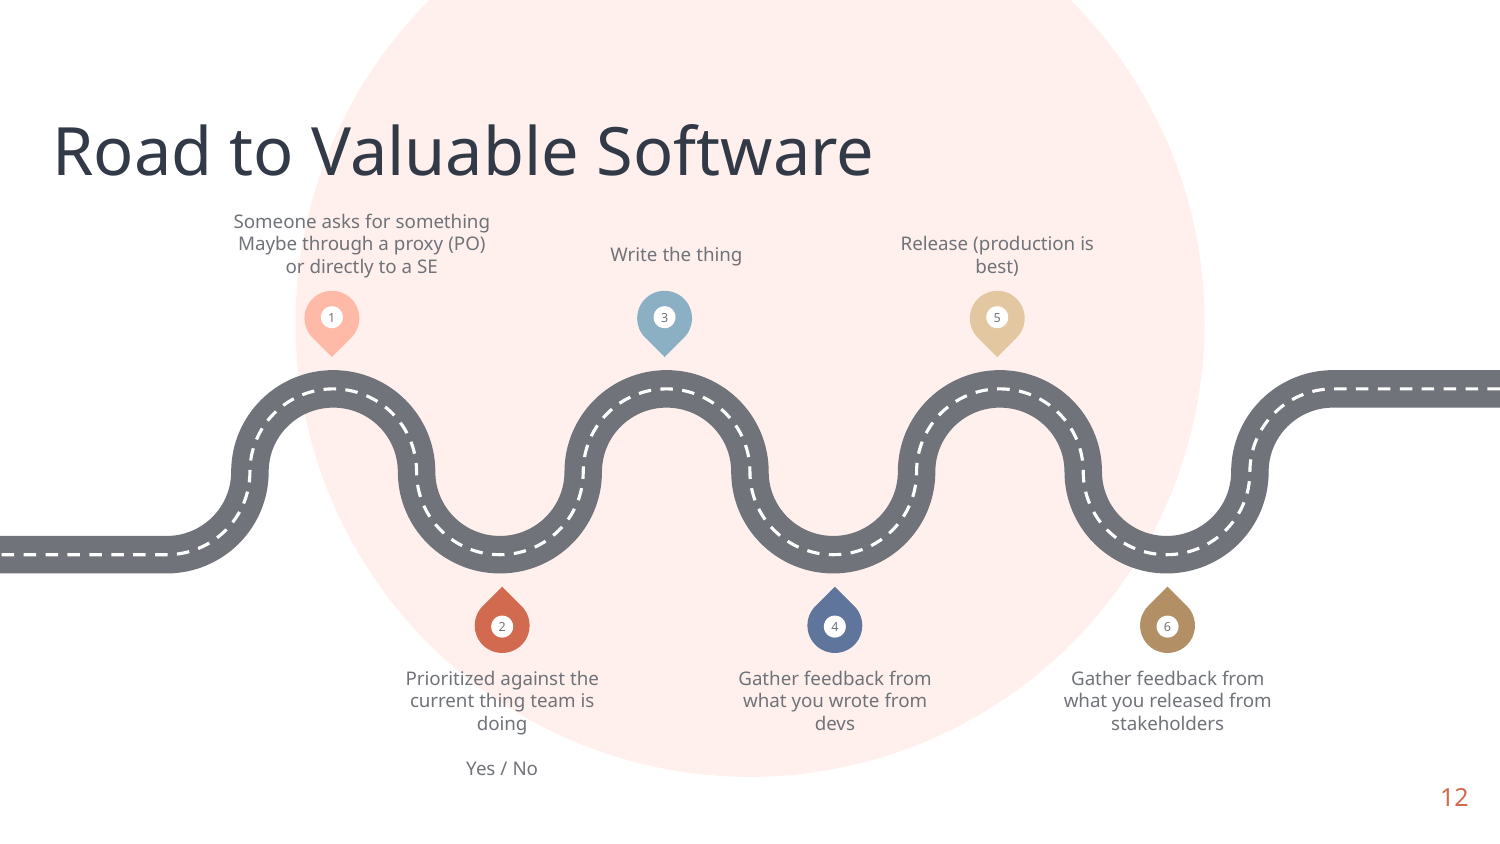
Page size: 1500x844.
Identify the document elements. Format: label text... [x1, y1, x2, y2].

slide_number 12 [1378, 766, 1469, 832]
title Road to Valuable Software [52, 114, 974, 195]
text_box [958, 279, 1037, 358]
text_box [297, 0, 1205, 507]
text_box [292, 279, 371, 358]
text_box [1128, 586, 1207, 665]
text_box [0, 388, 1500, 555]
text_box Gather feedback from what you wrote from devs [729, 666, 941, 755]
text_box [795, 586, 874, 665]
text_box Write the thing [556, 207, 796, 288]
text_box Prioritized against the current thing team is doing Yes / No [396, 666, 608, 755]
text_box Someone asks for something Maybe through a proxy (PO) or directly to a SE [226, 189, 498, 278]
text_box Release (production is best) [891, 189, 1103, 278]
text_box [463, 586, 542, 665]
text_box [625, 279, 704, 358]
text_box [339, 436, 1143, 777]
text_box Gather feedback from what you released from stakeholders [1062, 666, 1273, 755]
